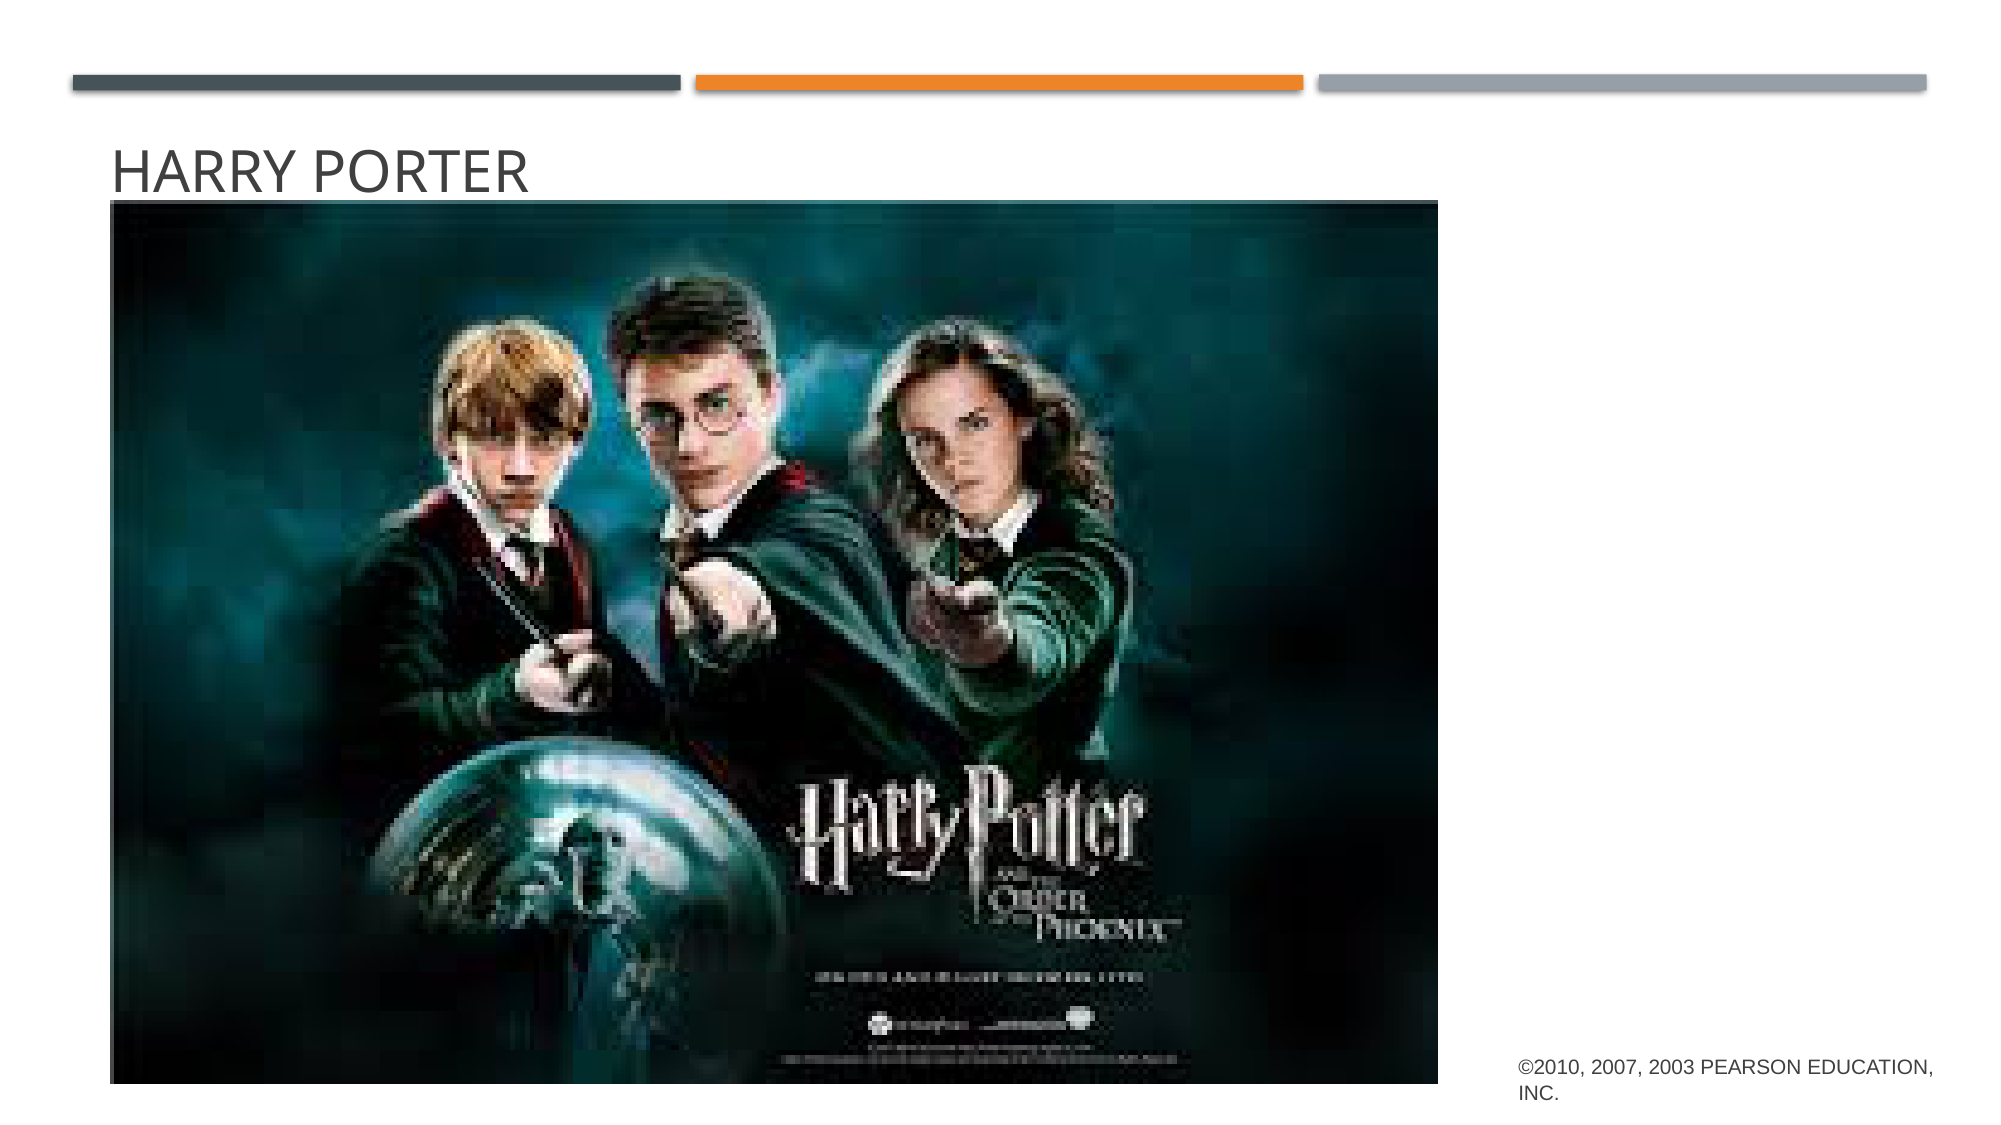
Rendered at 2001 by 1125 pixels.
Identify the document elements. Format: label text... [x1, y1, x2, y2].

footer ©2010, 2007, 2003 Pearson Education, Inc. [1503, 1049, 1986, 1110]
title Harry Porter [95, 119, 1905, 282]
picture [110, 200, 1439, 1085]
